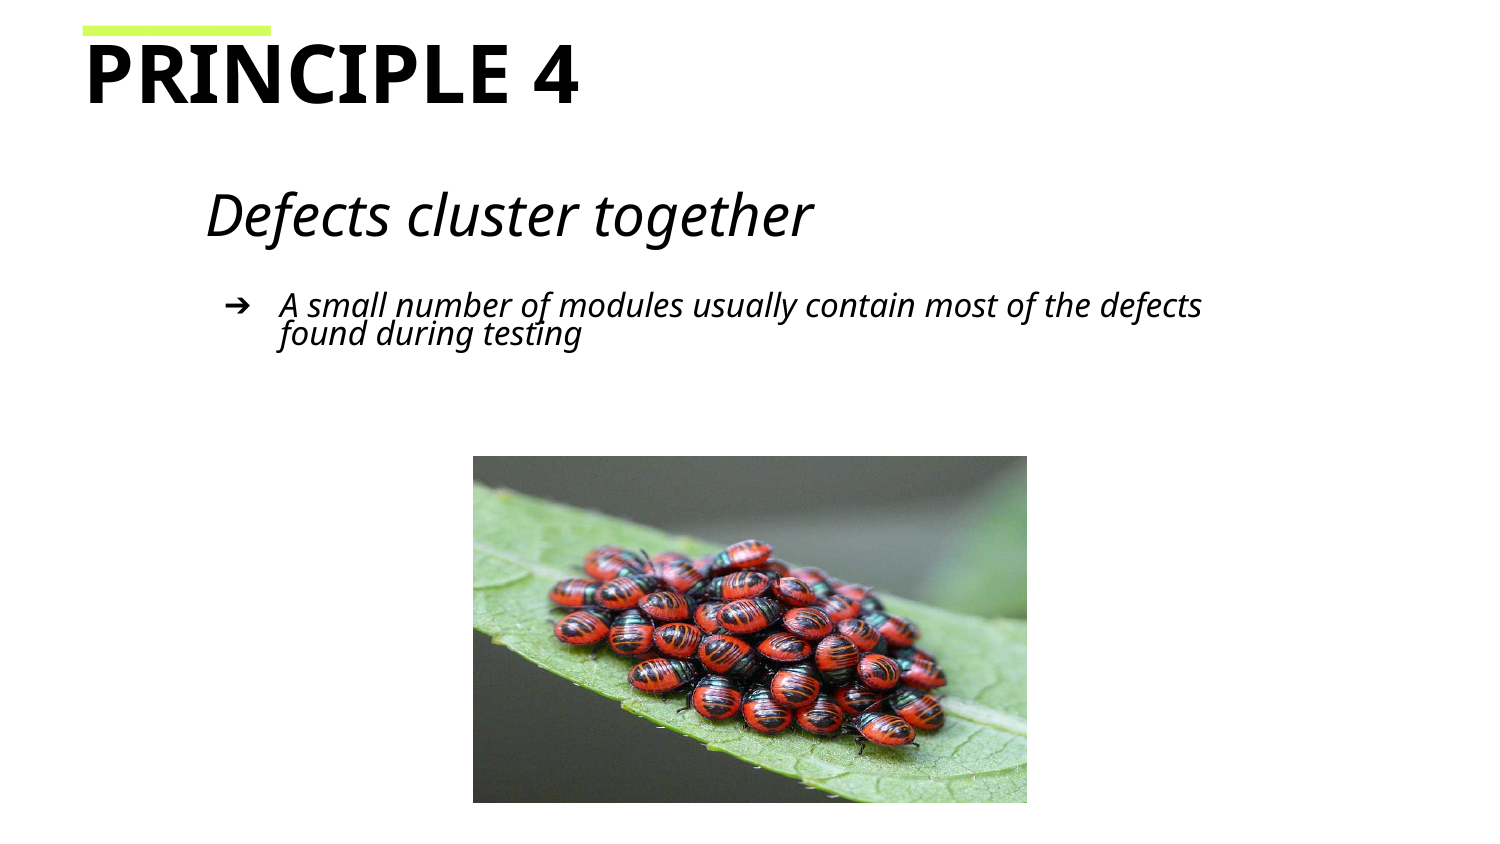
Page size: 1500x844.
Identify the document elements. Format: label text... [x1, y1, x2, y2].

picture [472, 456, 1028, 804]
text_box Defects cluster together A small number of modules usually contain most of the defects found during testing [202, 194, 1282, 433]
text_box ___ PRINCIPLE 4 [80, 61, 707, 201]
